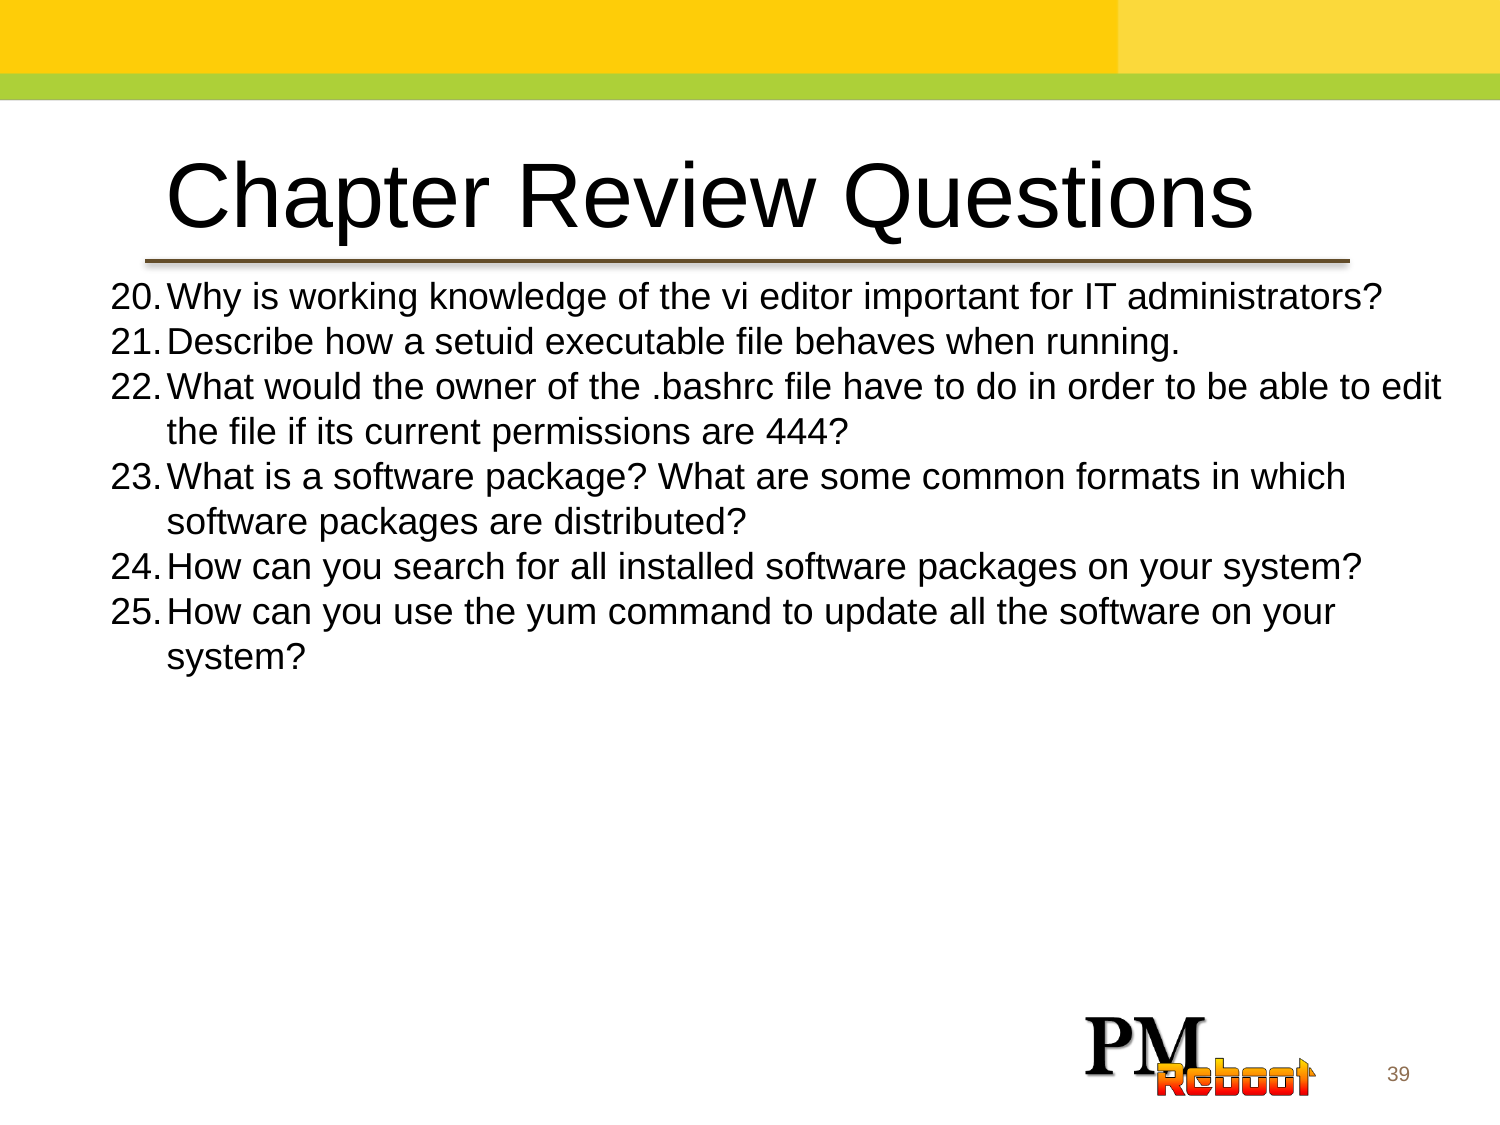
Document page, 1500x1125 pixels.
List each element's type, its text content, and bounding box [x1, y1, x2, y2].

text_box Chapter Review Questions [149, 125, 1350, 257]
slide_number 39 [1074, 1042, 1425, 1103]
picture [0, 0, 1500, 1125]
text_box Why is working knowledge of the vi editor important for IT administrators? Describe how a setuid executable file behaves when running. What would the owner of the .bashrc file have to do in order to be able to edit the file if its current permissions are 444? What is a software package? What are some common formats in which software packages are distributed? How can you search for all installed software packages on your system? How can you use the yum command to update all the software on your system? [95, 264, 1459, 685]
